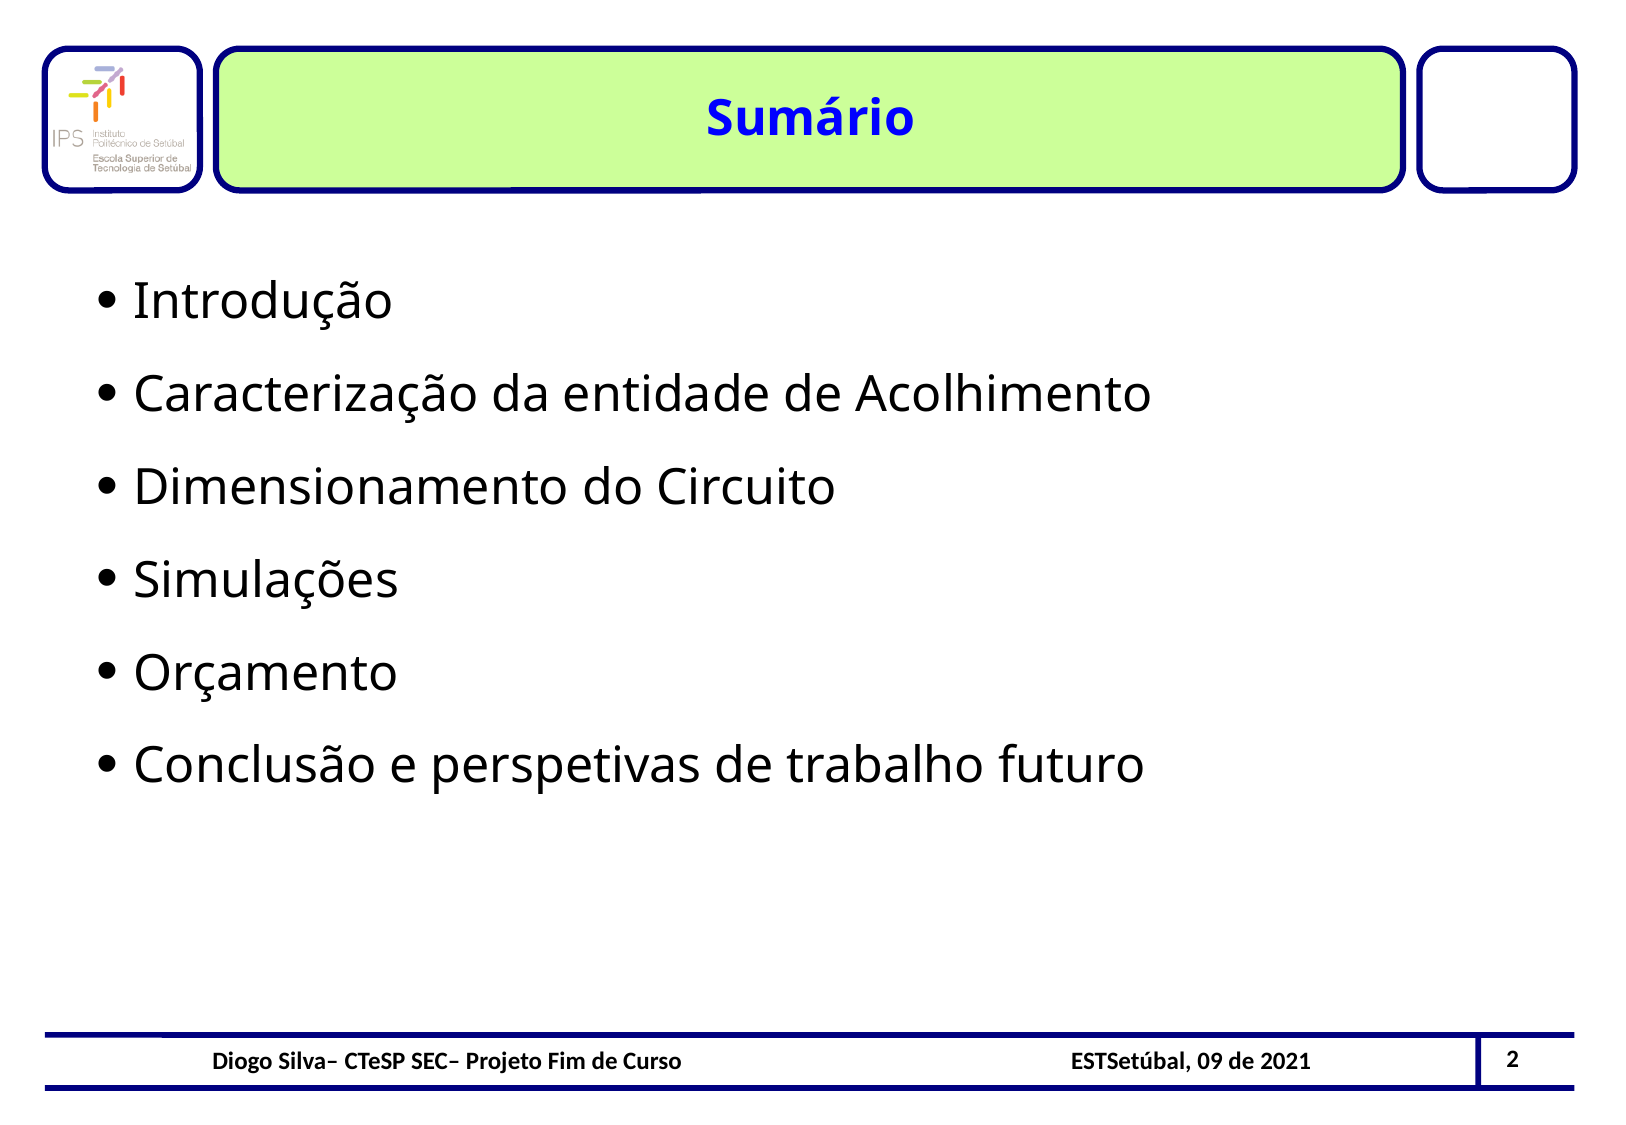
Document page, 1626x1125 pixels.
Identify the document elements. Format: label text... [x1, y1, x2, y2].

text_box Sumário [218, 78, 1403, 162]
picture [53, 66, 191, 173]
list Introdução Caracterização da entidade de Acolhimento Dimensionamento do Circuito Simulações Orçamento Conclusão e perspetivas de trabalho futuro [81, 249, 1544, 1005]
text_box 2 [1491, 1034, 1544, 1110]
